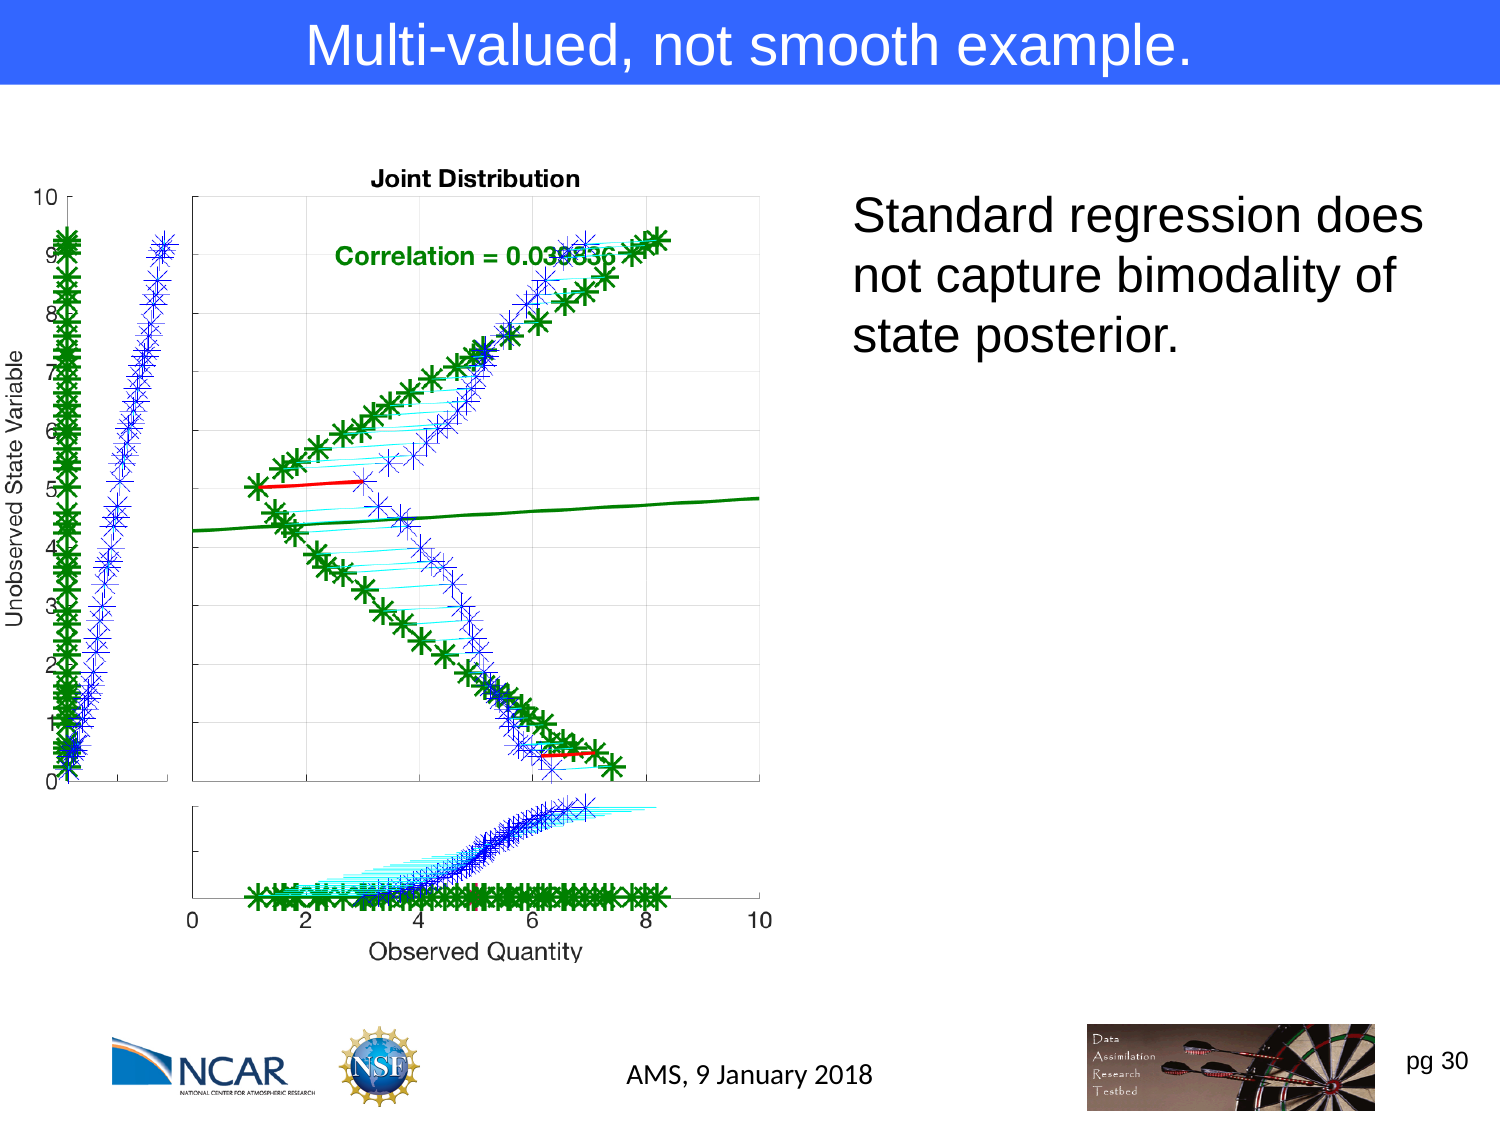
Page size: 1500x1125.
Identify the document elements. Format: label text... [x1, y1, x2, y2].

picture [1087, 1024, 1375, 1111]
footer AMS, 9 January 2018 [512, 1042, 988, 1103]
text_box Standard regression does not capture bimodality of state posterior. [837, 174, 1450, 430]
picture [337, 1024, 421, 1108]
picture [112, 1037, 315, 1095]
text_box Multi-valued, not smooth example. [0, 0, 1500, 85]
picture [0, 162, 776, 963]
